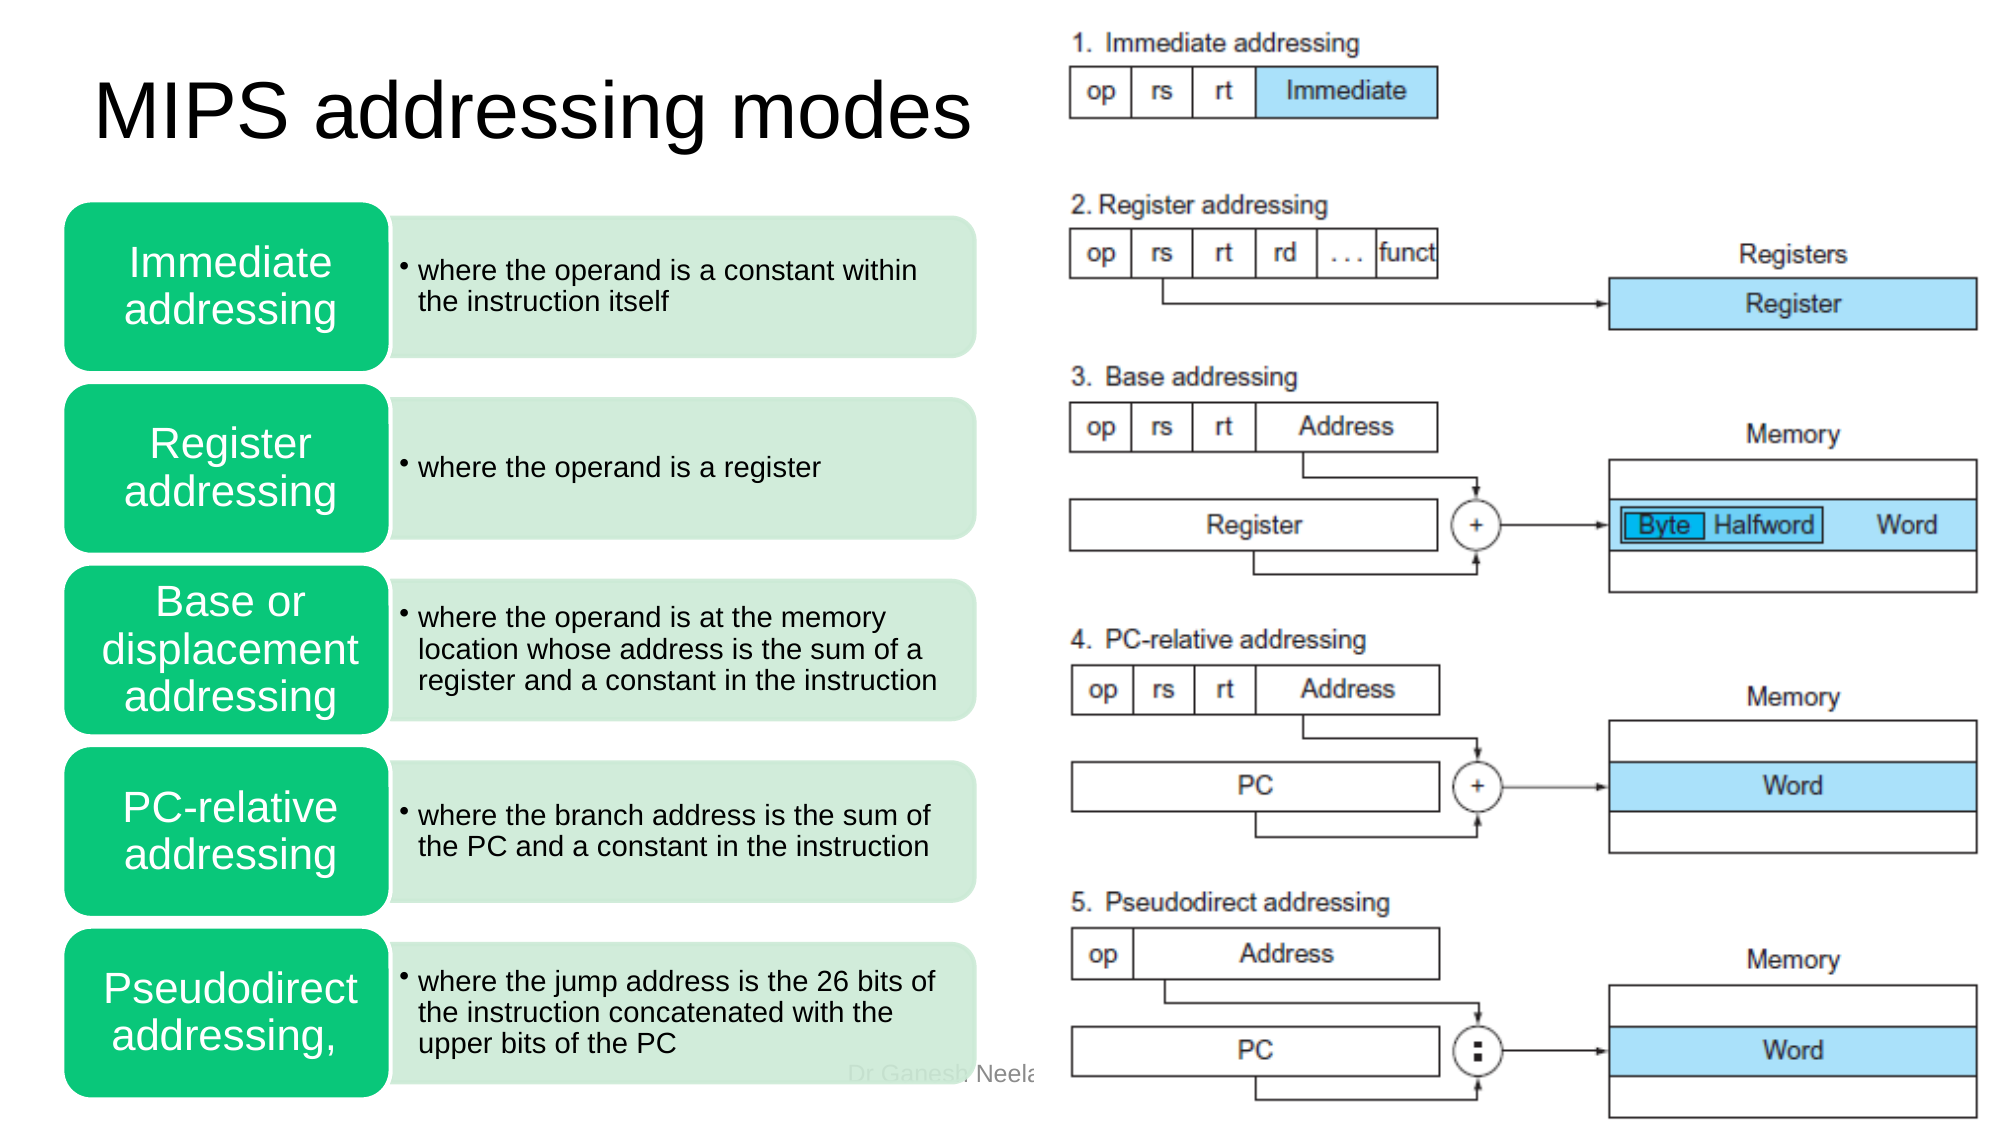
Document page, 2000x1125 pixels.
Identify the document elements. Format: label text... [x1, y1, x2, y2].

title MIPS addressing modes [34, 12, 1033, 200]
picture [1033, 0, 2000, 1125]
footer Dr Ganesh Neelakanta Iyer [683, 1042, 1033, 1103]
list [61, 199, 975, 1101]
